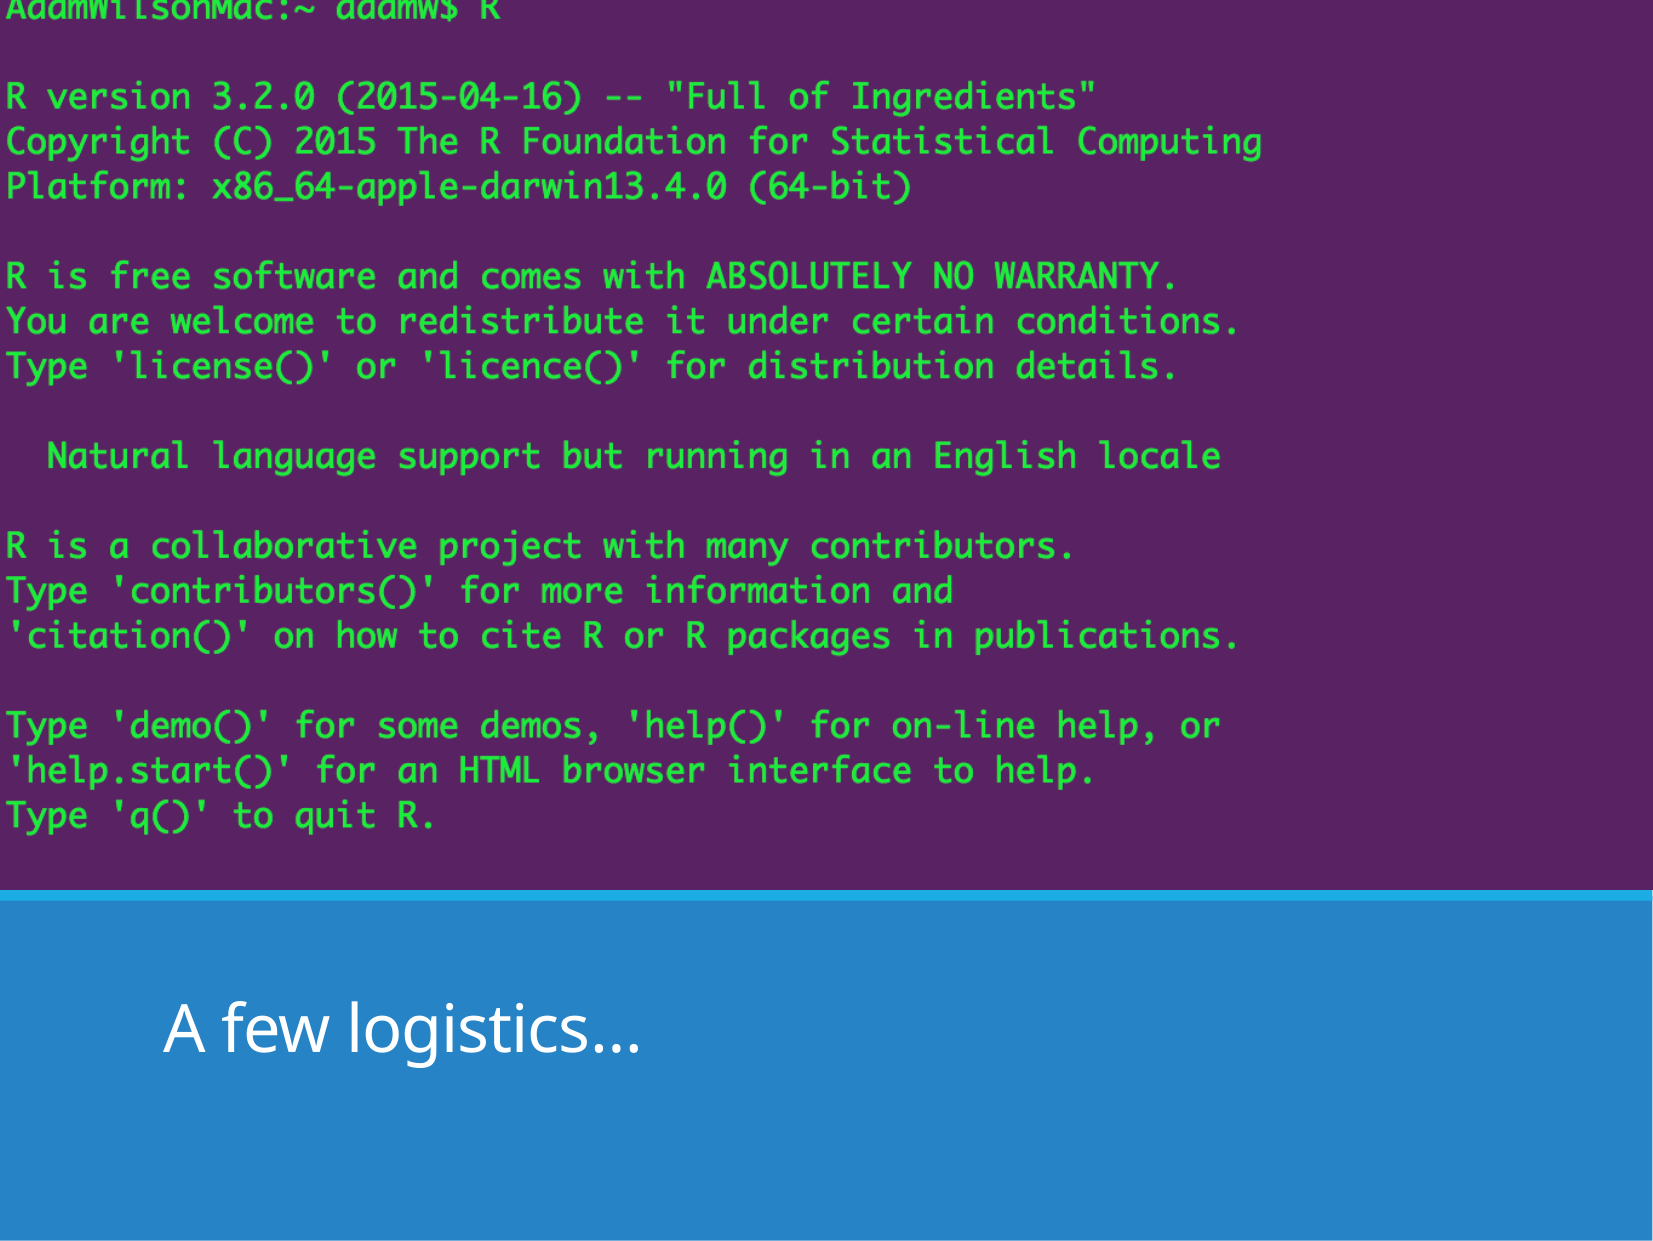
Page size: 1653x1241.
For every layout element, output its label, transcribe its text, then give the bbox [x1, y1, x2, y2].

picture [0, 0, 1653, 890]
title A few logistics… [148, 918, 1521, 1067]
